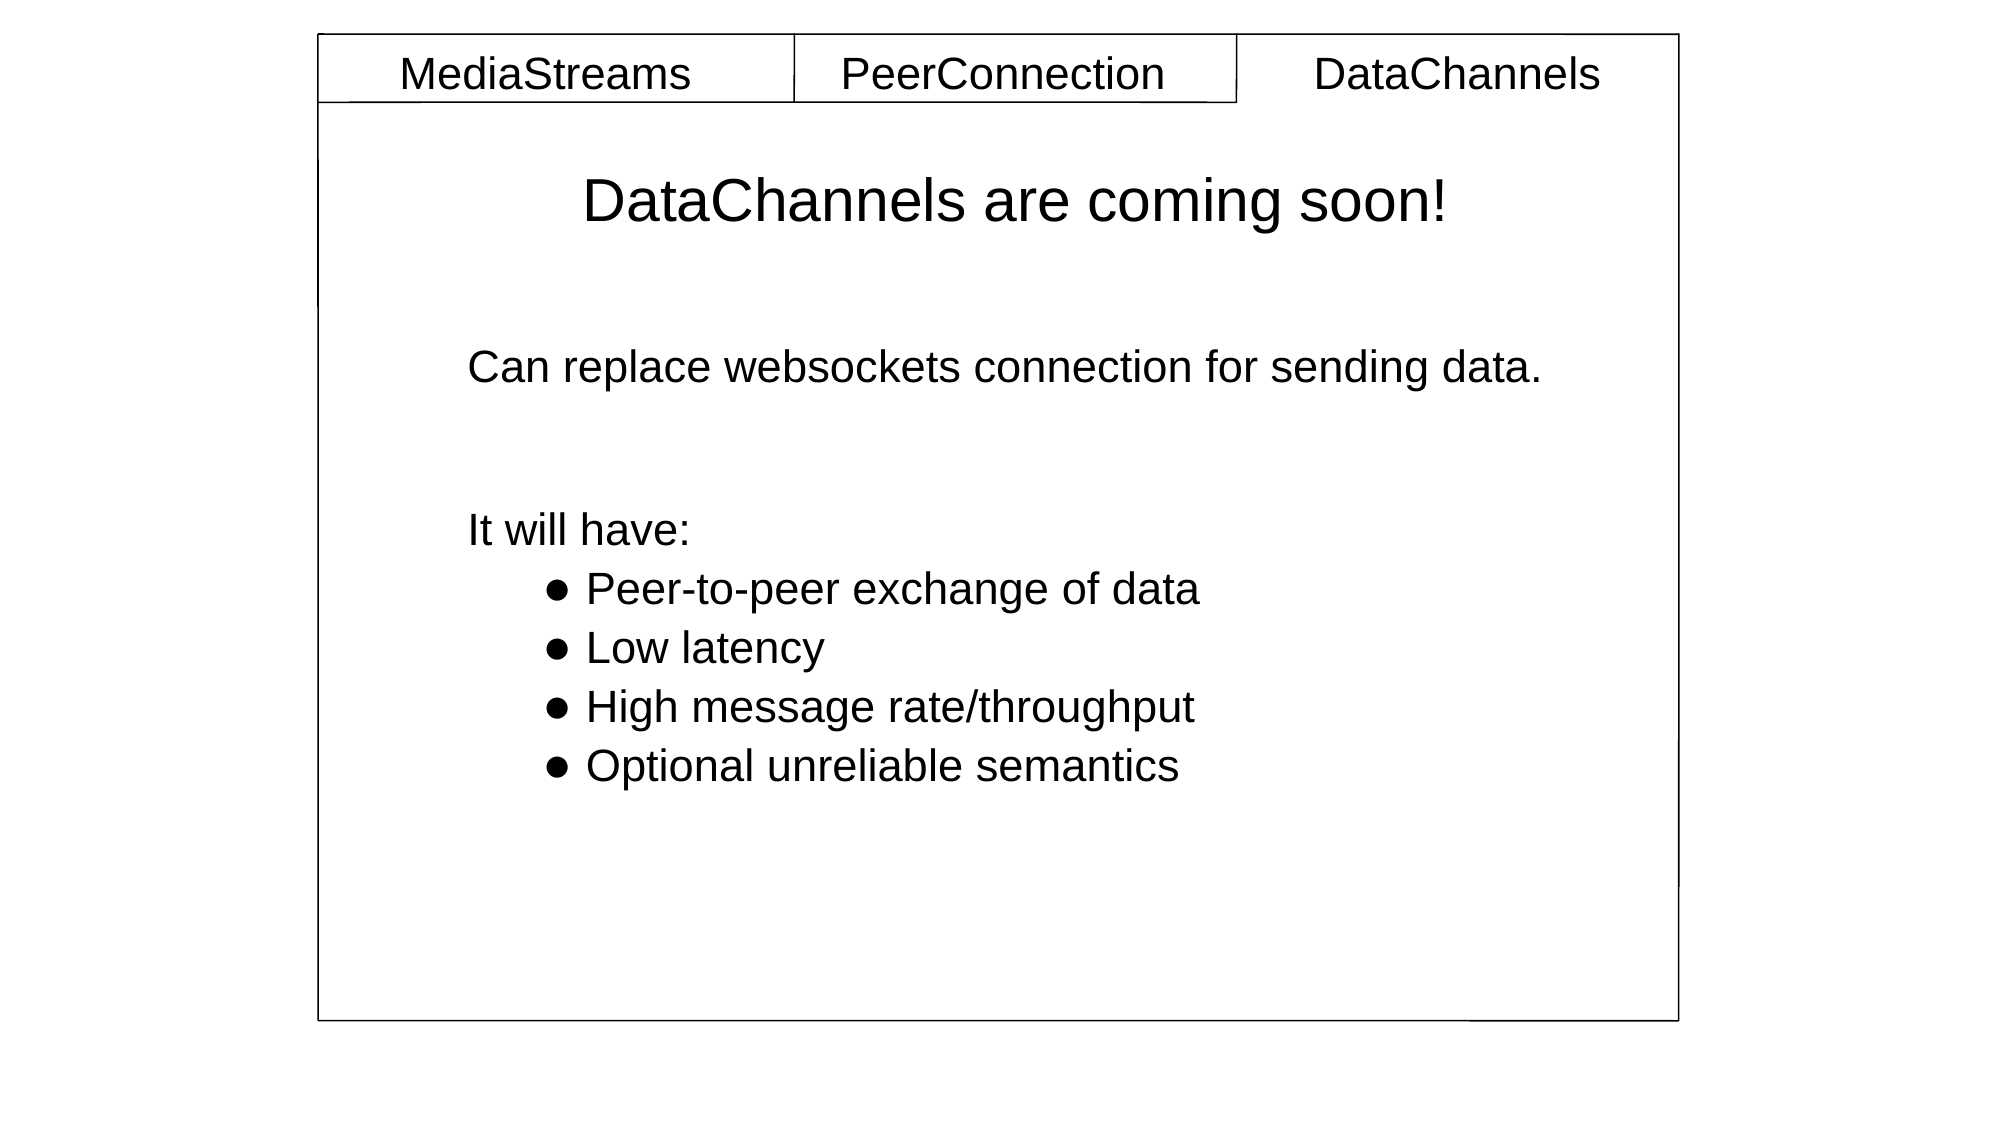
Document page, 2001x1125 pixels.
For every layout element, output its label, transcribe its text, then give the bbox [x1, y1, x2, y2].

text_box DataChannels are coming soon! [352, 150, 1678, 253]
text_box PeerConnection [827, 35, 1236, 99]
text_box DataChannels [1300, 35, 1678, 99]
text_box Can replace websockets connection for sending data. It will have: ● Peer-to-peer exchange of data ● Low latency ● High message rate/throughput ● Optional unreliable semantics [453, 327, 1611, 838]
text_box MediaStreams [385, 35, 761, 98]
